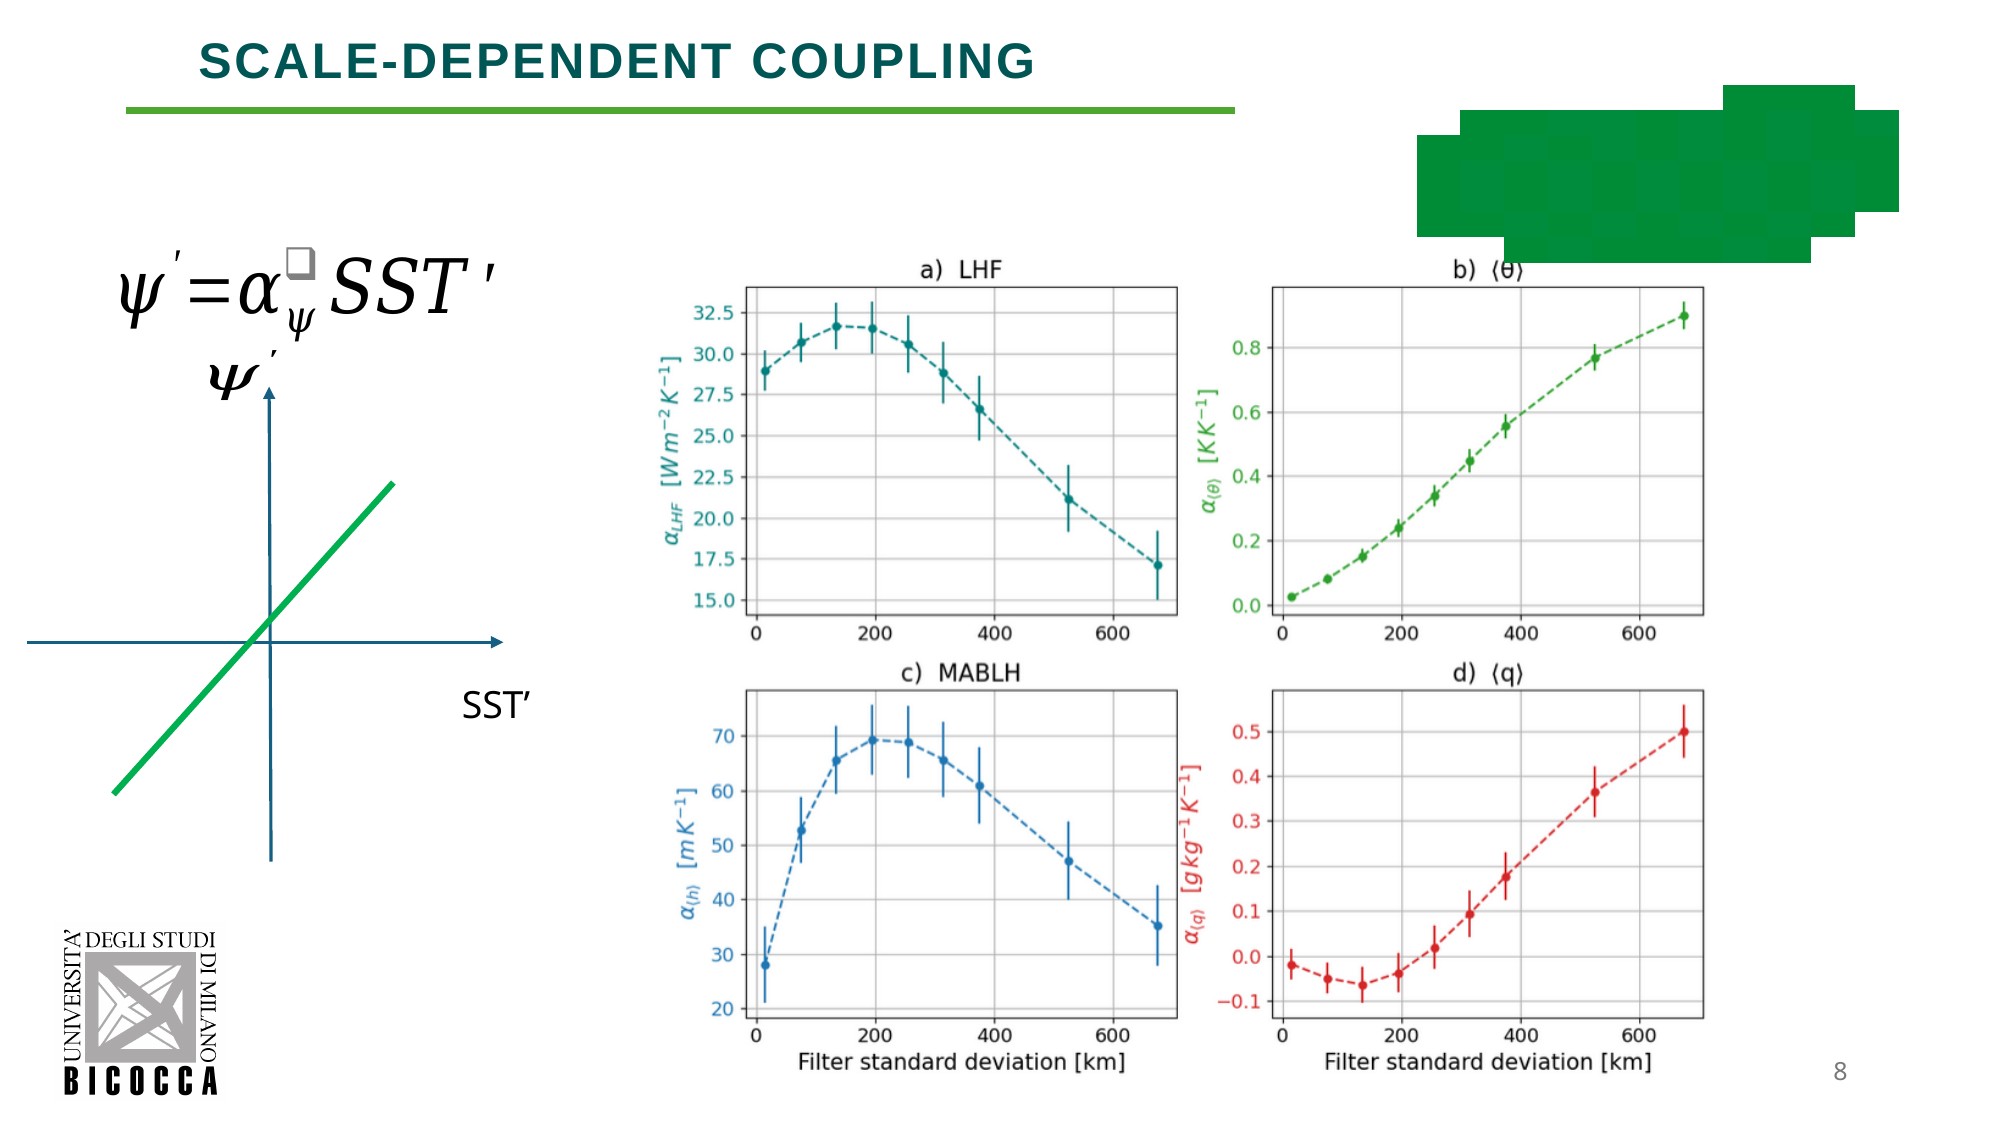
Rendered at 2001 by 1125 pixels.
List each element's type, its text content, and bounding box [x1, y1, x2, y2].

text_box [129, 477, 387, 482]
picture [53, 922, 229, 1104]
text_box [268, 795, 272, 863]
slide_number 8 [1412, 1042, 1863, 1103]
text_box Scale-dependent coupling [183, 26, 1184, 96]
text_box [268, 385, 272, 477]
picture [646, 85, 1899, 1081]
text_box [112, 482, 394, 795]
text_box SST’ [447, 674, 546, 734]
